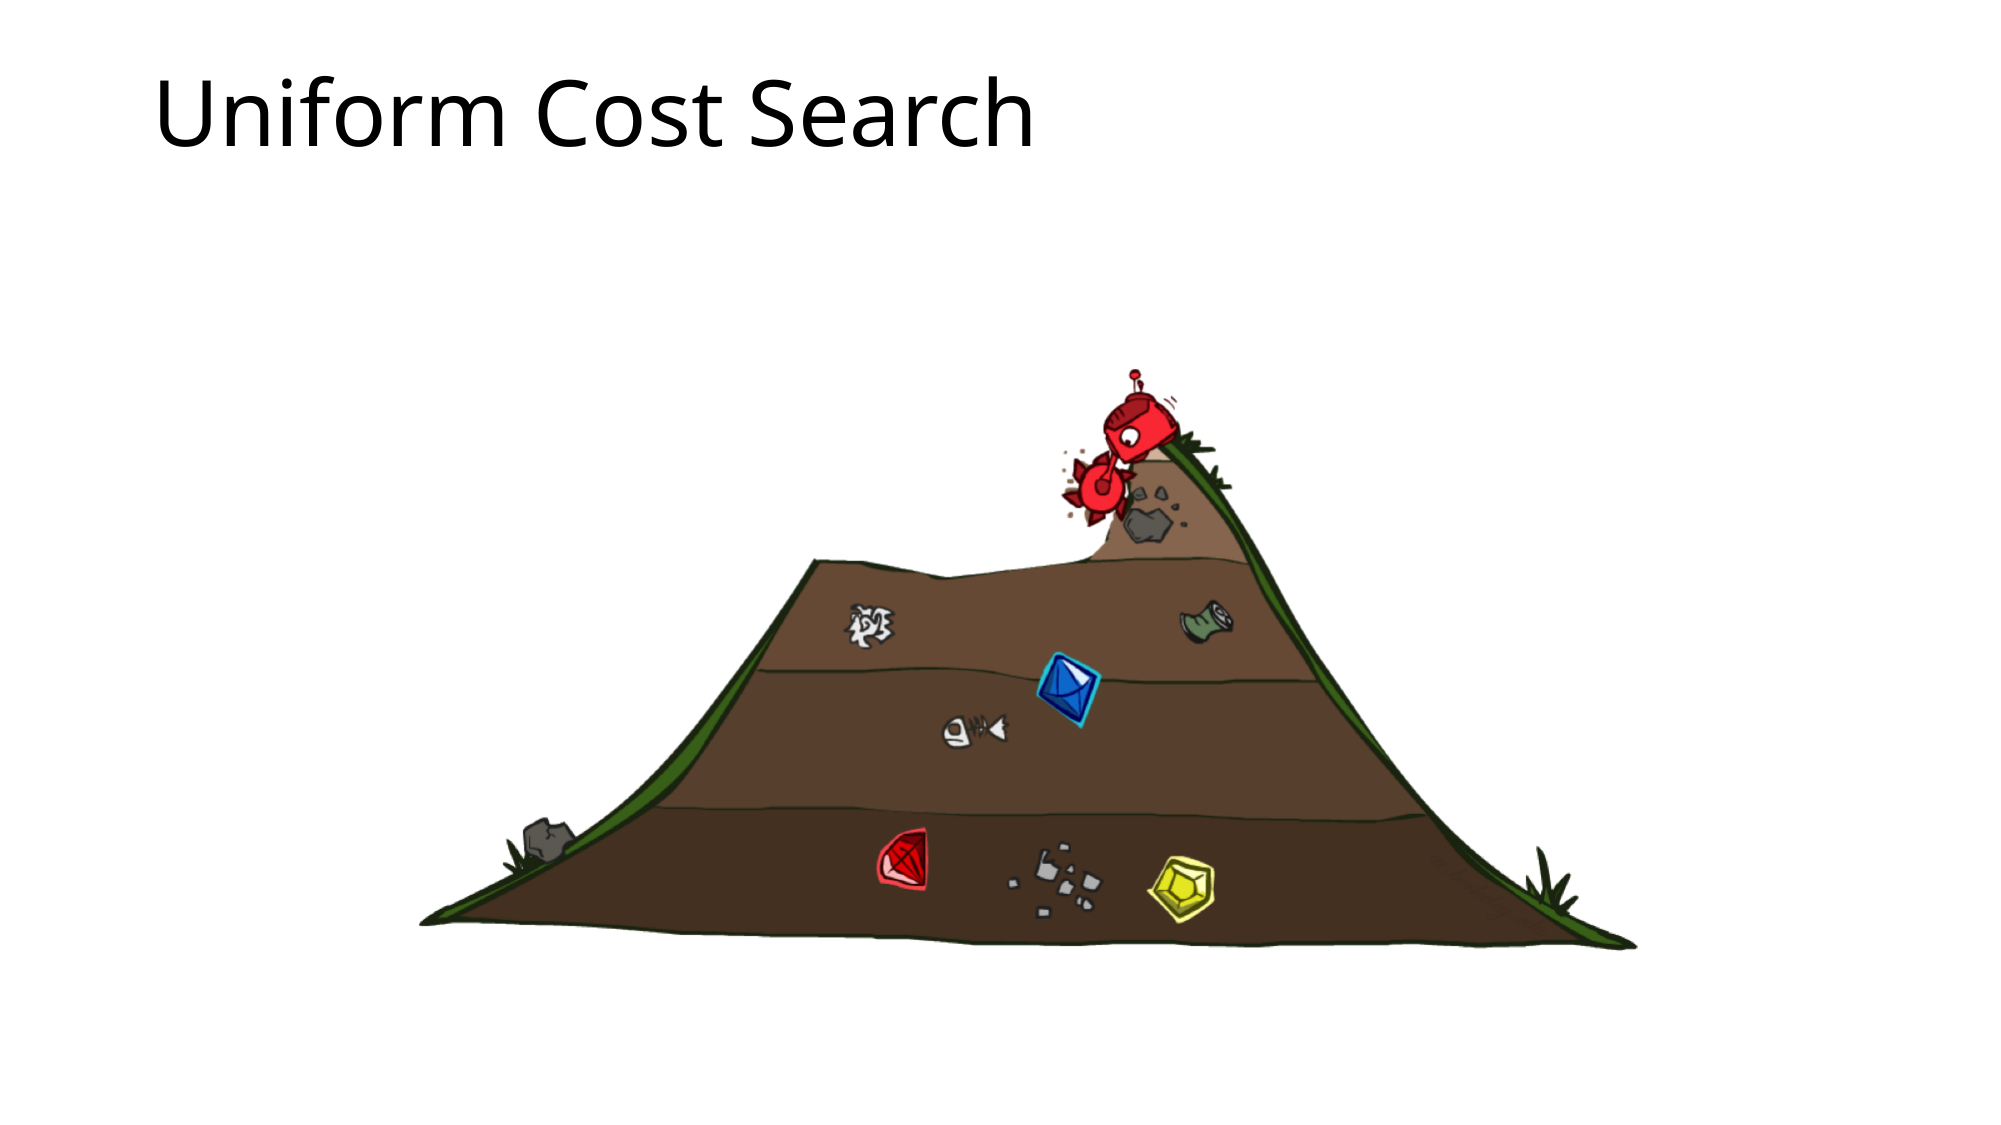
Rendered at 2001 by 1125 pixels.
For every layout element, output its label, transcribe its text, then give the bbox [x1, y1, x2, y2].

picture [369, 89, 1650, 1050]
title Uniform Cost Search [137, 59, 1863, 278]
